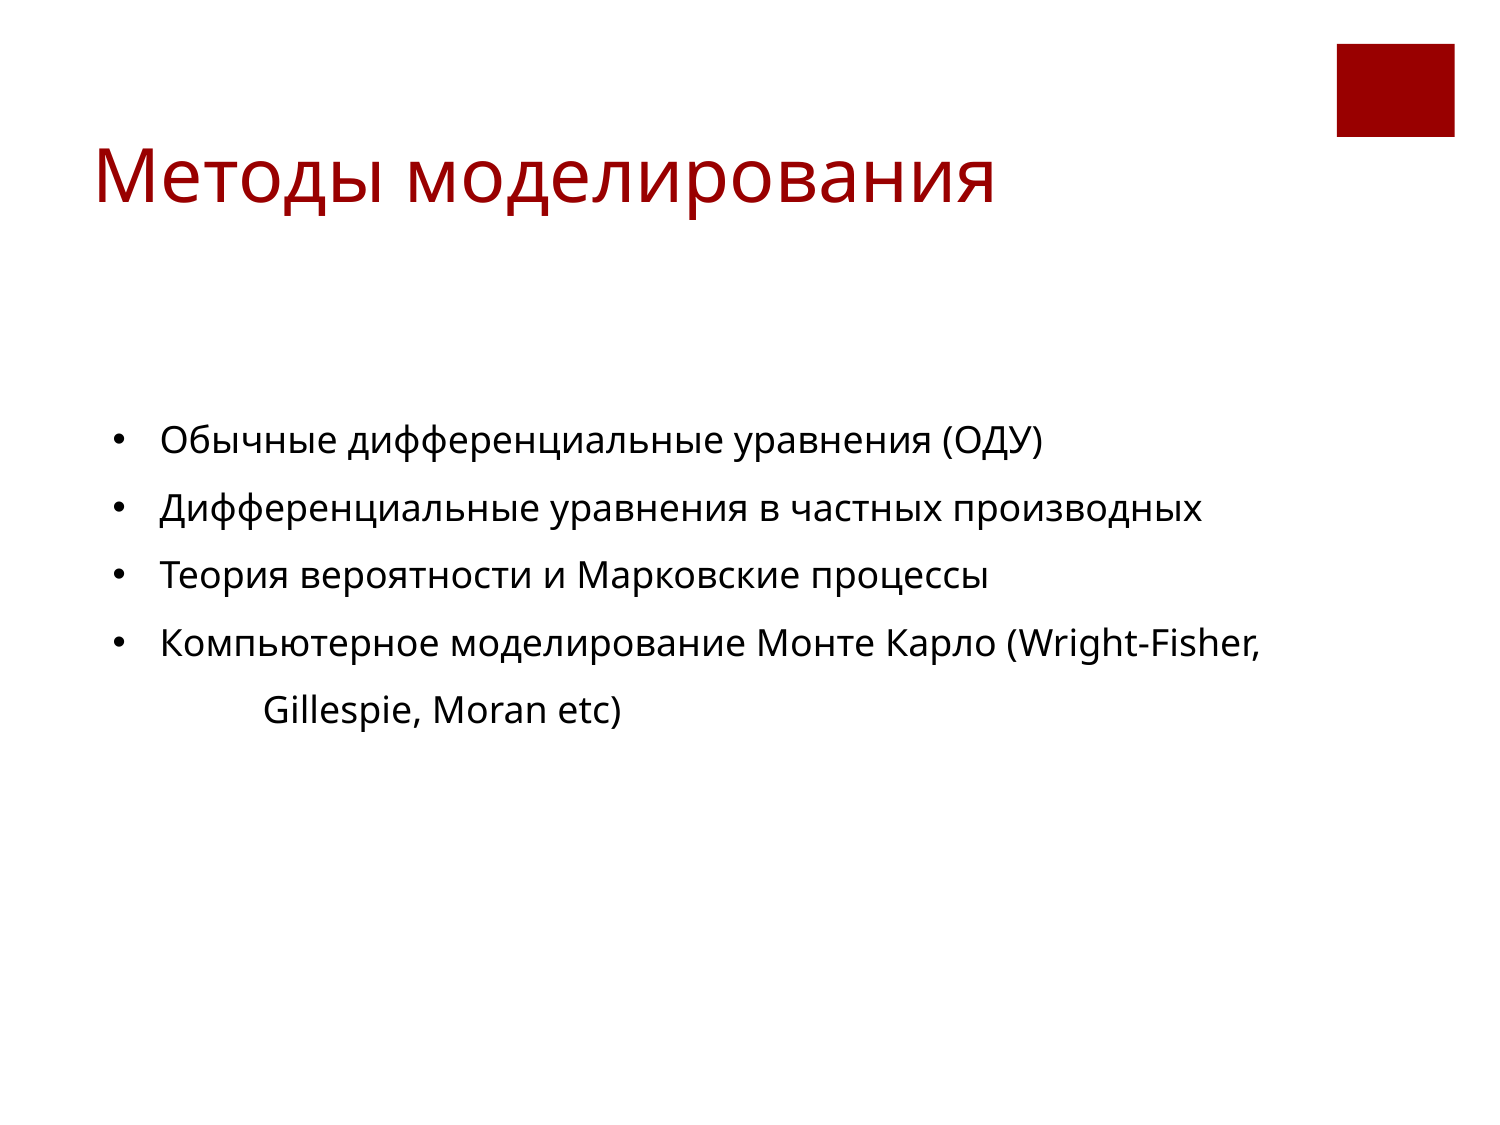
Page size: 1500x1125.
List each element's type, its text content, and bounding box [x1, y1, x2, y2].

text_box Обычные дифференциальные уравнения (ОДУ) Дифференциальные уравнения в частных производных Теория вероятности и Марковские процессы Компьютерное моделирование Монте Карло (Wright-Fisher, Gillespie, Moran etc) [97, 341, 1277, 739]
title Методы моделирования [77, 37, 1146, 226]
